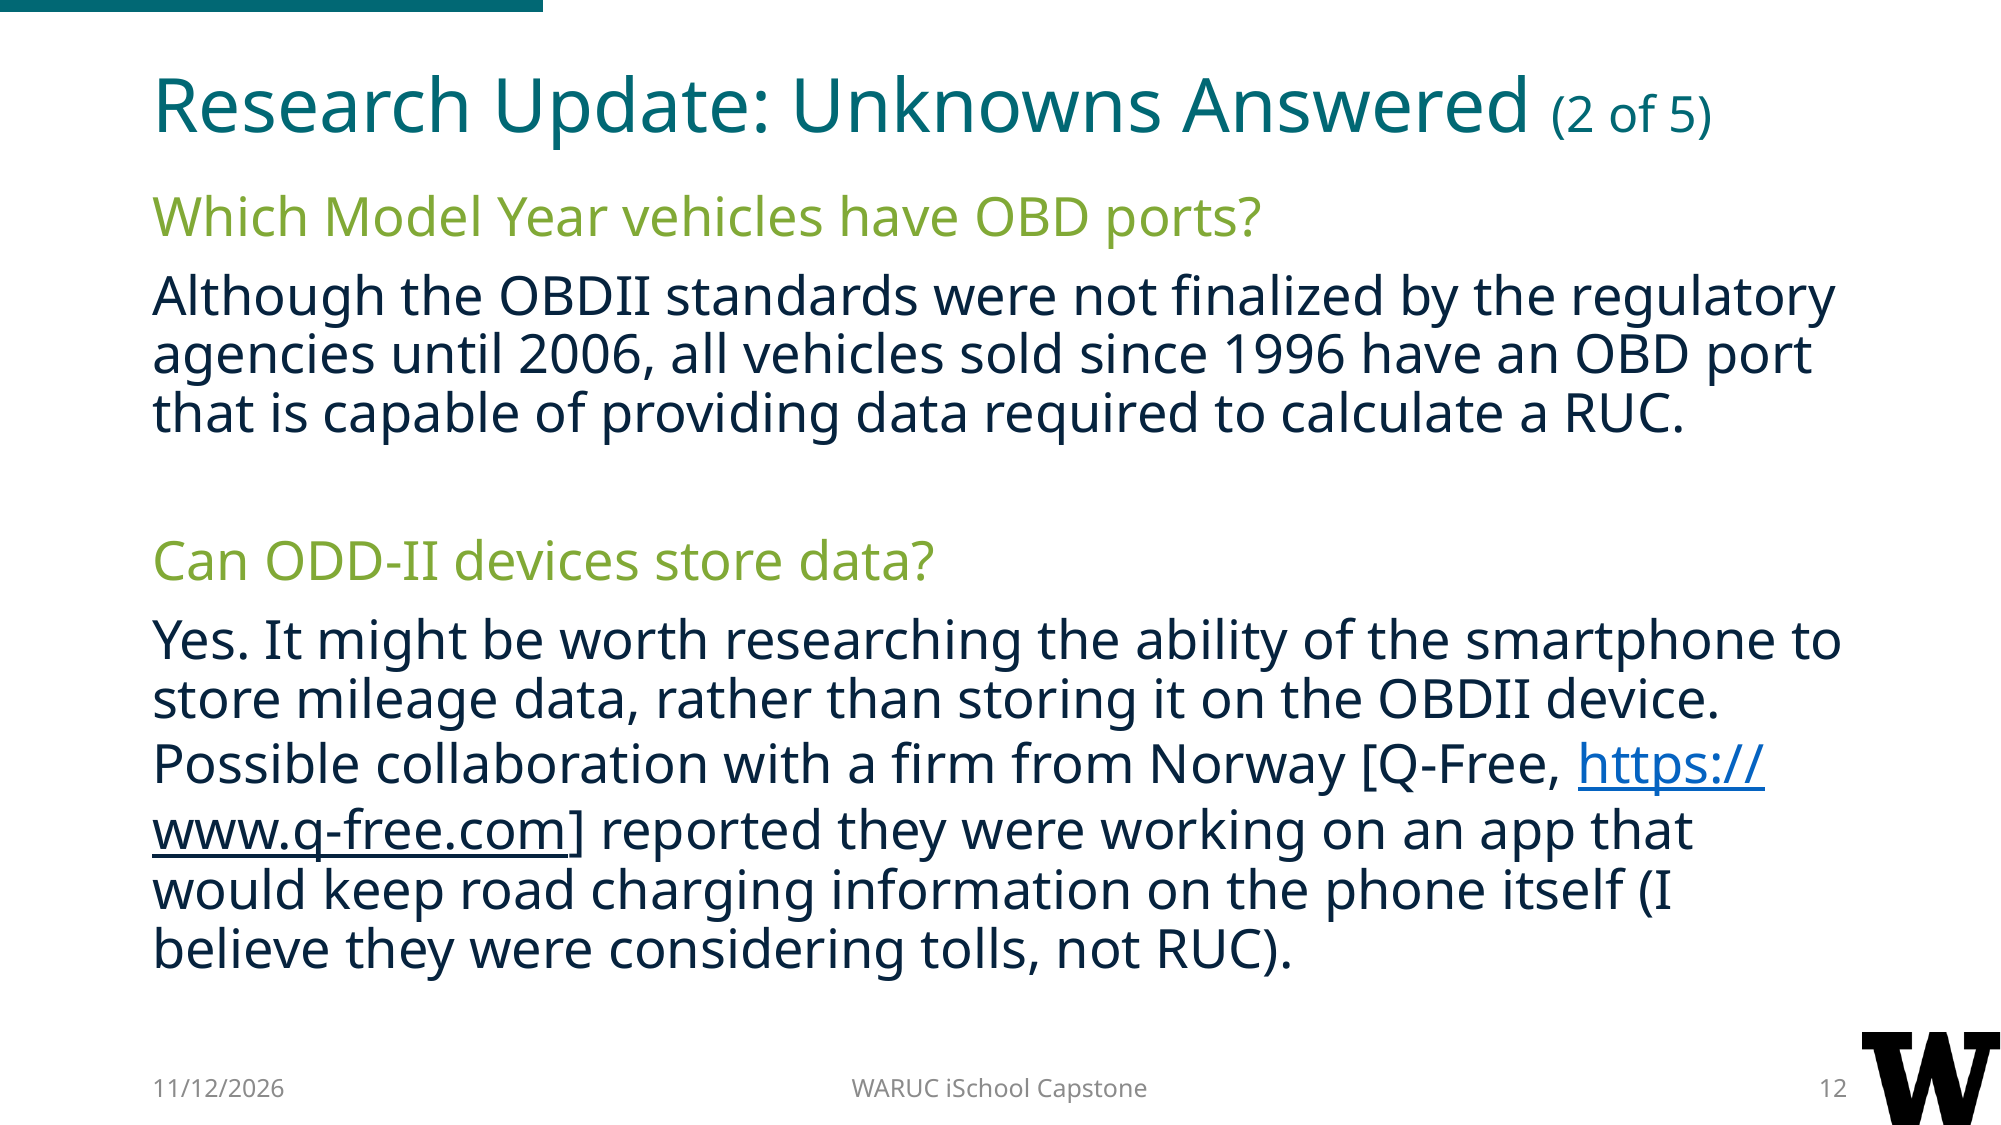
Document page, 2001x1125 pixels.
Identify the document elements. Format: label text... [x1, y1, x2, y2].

list Which Model Year vehicles have OBD ports? Although the OBDII standards were not finalized by the regulatory agencies until 2006, all vehicles sold since 1996 have an OBD port that is capable of providing data required to calculate a RUC. [137, 181, 1863, 475]
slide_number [137, 1060, 588, 1120]
slide_number 12 [1412, 1060, 1863, 1120]
title Research Update: Unknowns Answered (2 of 5) [137, 59, 1863, 181]
text_box Can ODD-II devices store data? Yes. It might be worth researching the ability of the smartphone to store mileage data, rather than storing it on the OBDII device. Possible collaboration with a firm from Norway [Q-Free, https://www.q-free.com] reported they were working on an app that would keep road charging information on the phone itself (I believe they were considering tolls, not RUC). [137, 526, 1863, 819]
picture [1862, 1032, 2001, 1125]
footer WARUC iSchool Capstone [662, 1060, 1338, 1120]
